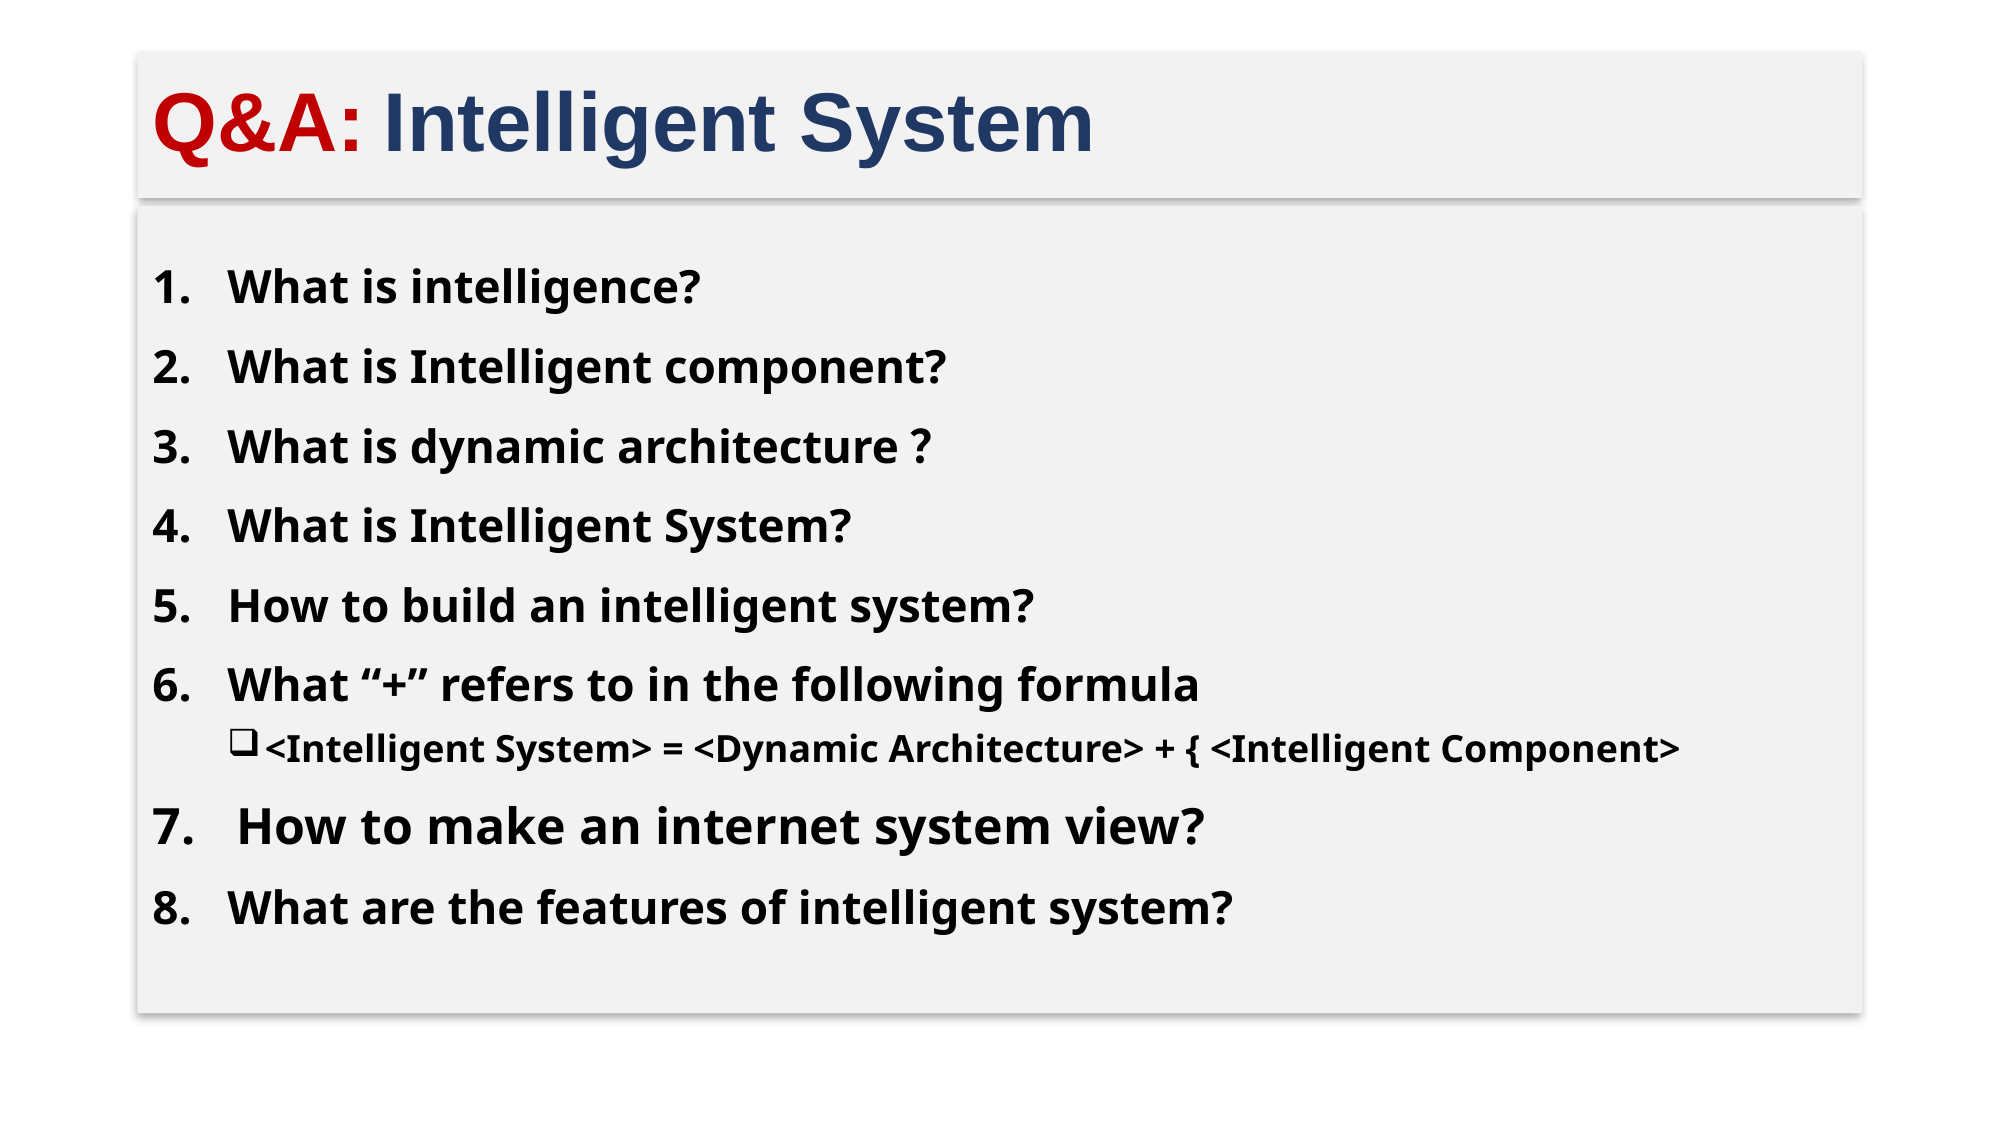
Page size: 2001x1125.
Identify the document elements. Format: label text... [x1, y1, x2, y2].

title Q&A: Intelligent System [137, 51, 1863, 198]
